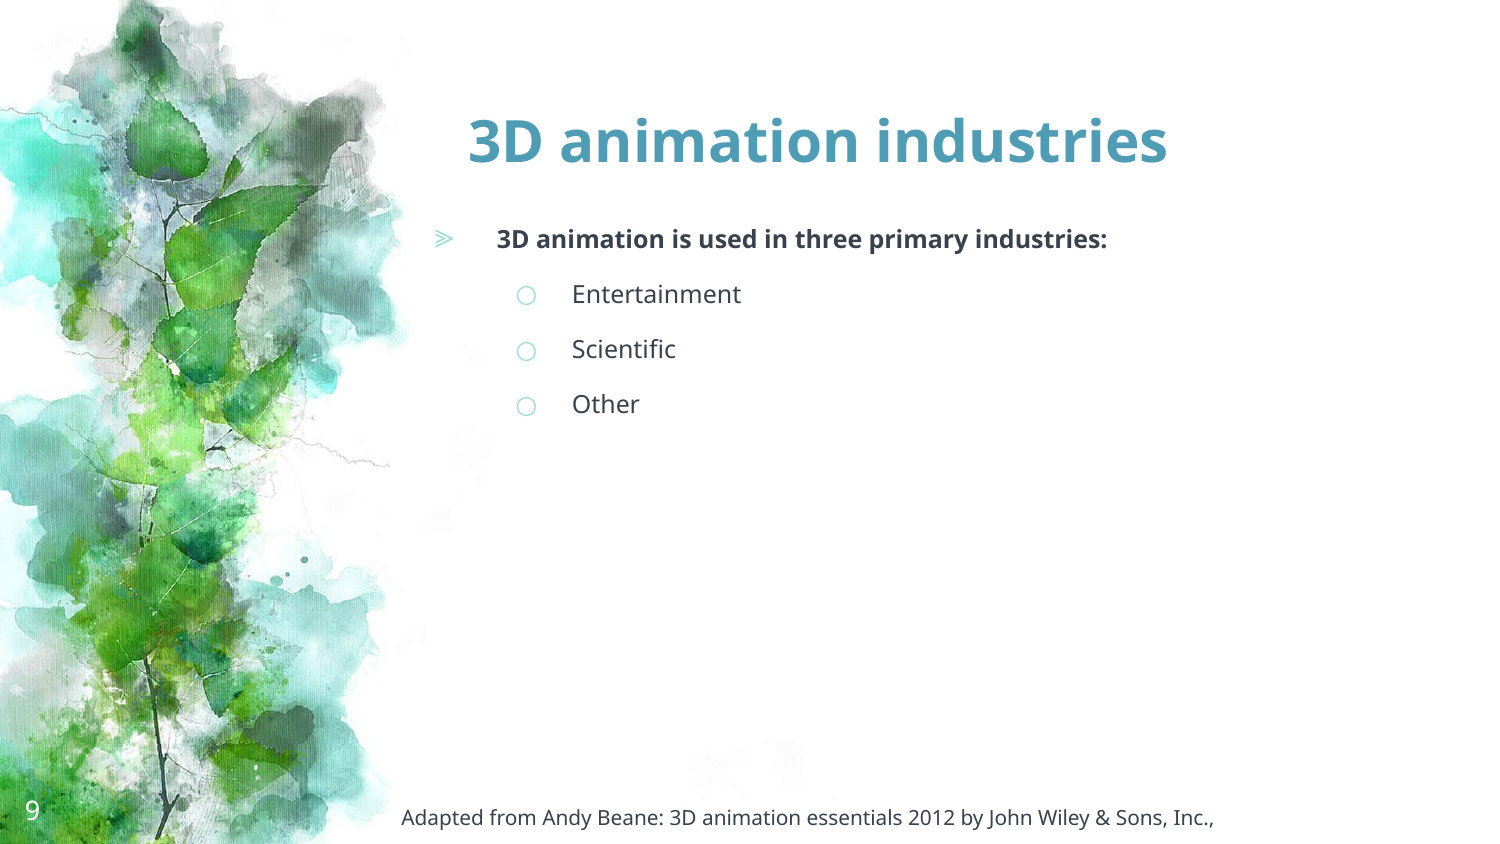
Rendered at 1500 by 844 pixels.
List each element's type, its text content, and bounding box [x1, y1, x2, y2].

title 3D animation industries [468, 33, 1425, 175]
slide_number 9 [24, 779, 115, 844]
picture [0, 0, 1500, 844]
list 3D animation is used in three primary industries: Entertainment Scientific Other [421, 218, 1430, 787]
text_box Adapted from Andy Beane: 3D animation essentials 2012 by John Wiley & Sons, Inc., [386, 796, 1278, 832]
